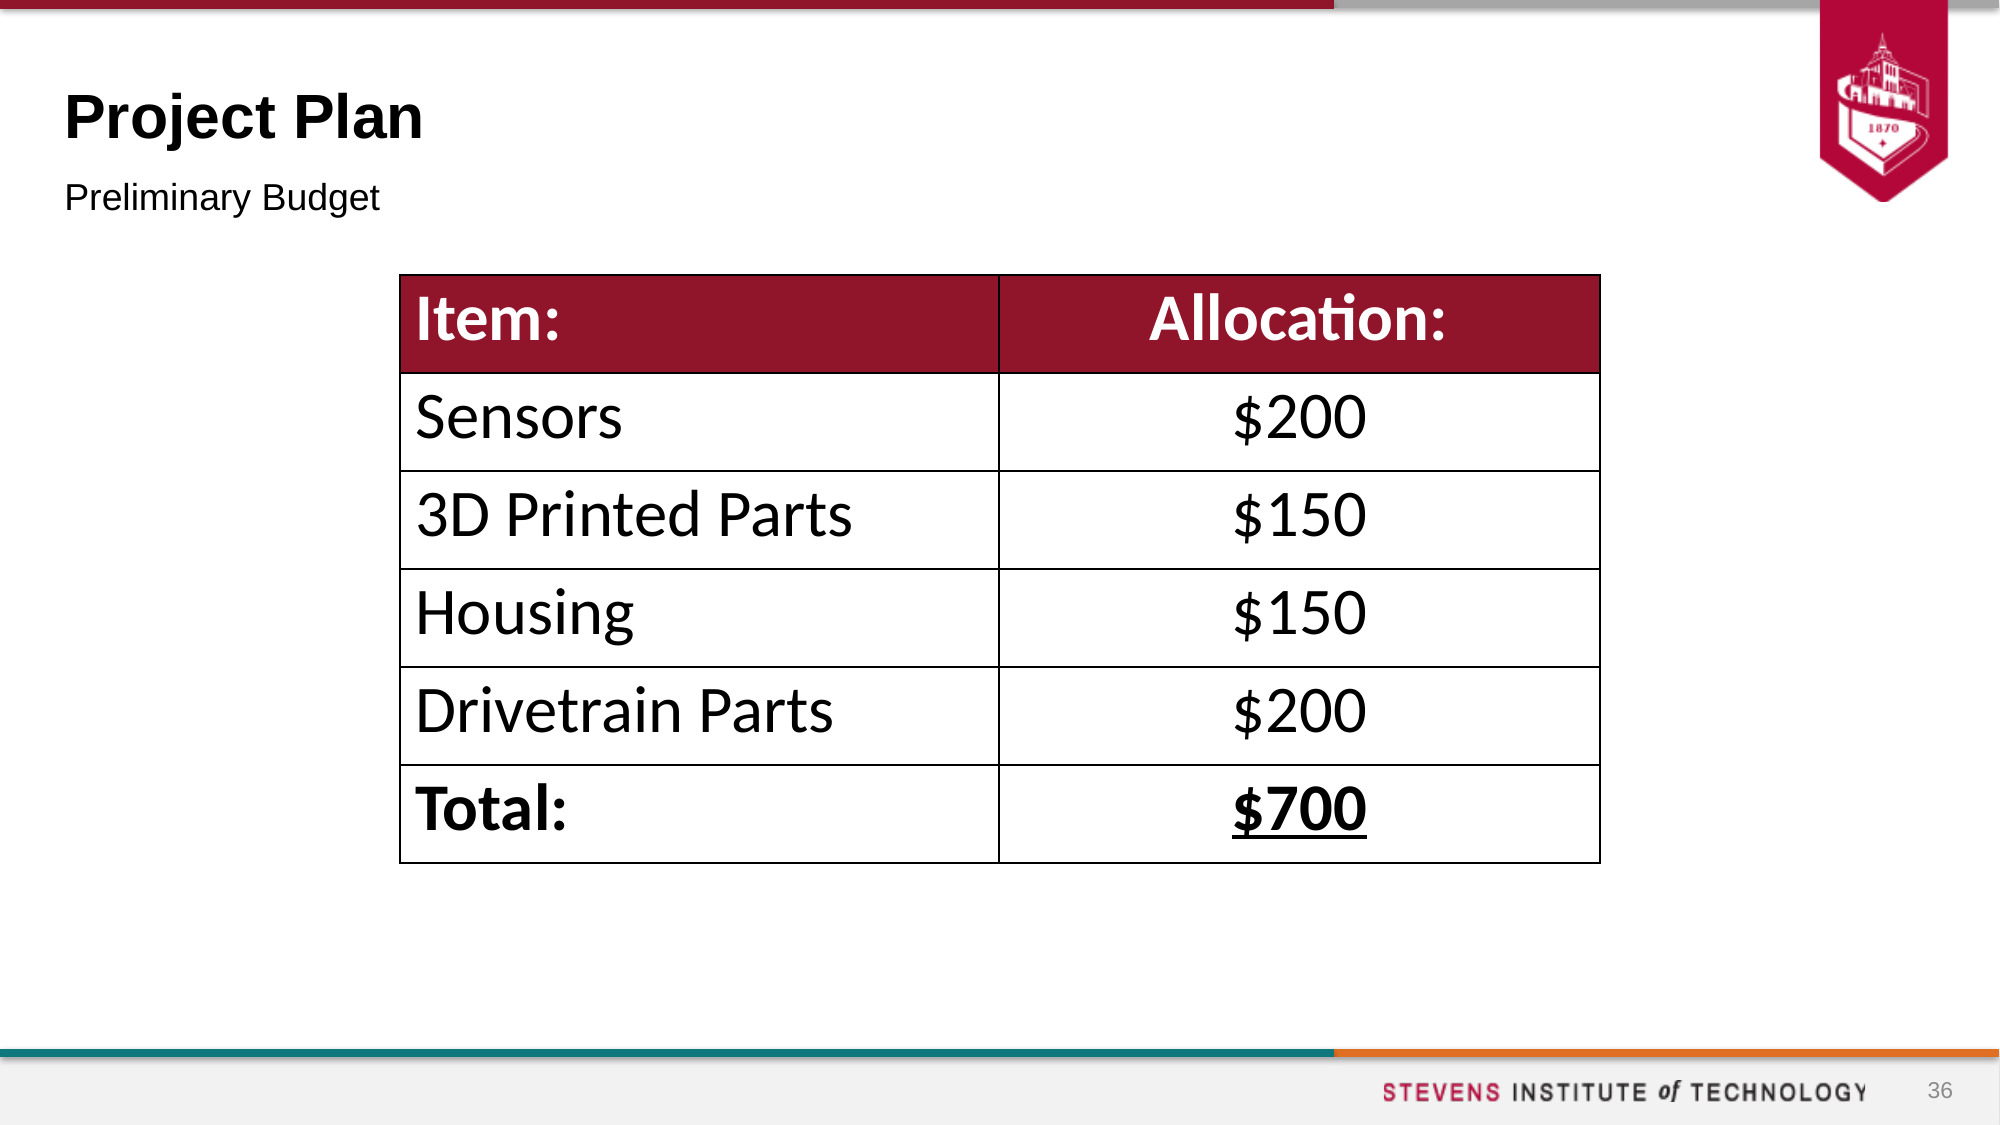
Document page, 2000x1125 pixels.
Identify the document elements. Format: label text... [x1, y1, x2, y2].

table_cell $150 [1000, 570, 1599, 666]
table_header Item: [401, 276, 998, 372]
slide_number 36 [1901, 1059, 1980, 1120]
table_header Allocation: [1000, 276, 1599, 372]
table_cell Housing [401, 570, 998, 666]
table_cell Drivetrain Parts [401, 668, 998, 764]
table_cell Total: [401, 766, 998, 862]
table_cell $200 [1000, 668, 1599, 764]
list Preliminary Budget [49, 165, 1650, 232]
title Project Plan [49, 68, 1647, 157]
table_cell $150 [1000, 472, 1599, 568]
table_cell Sensors [401, 374, 998, 470]
table_cell 3D Printed Parts [401, 472, 998, 568]
table_cell $200 [1000, 374, 1599, 470]
table_cell $700 [1000, 766, 1599, 862]
